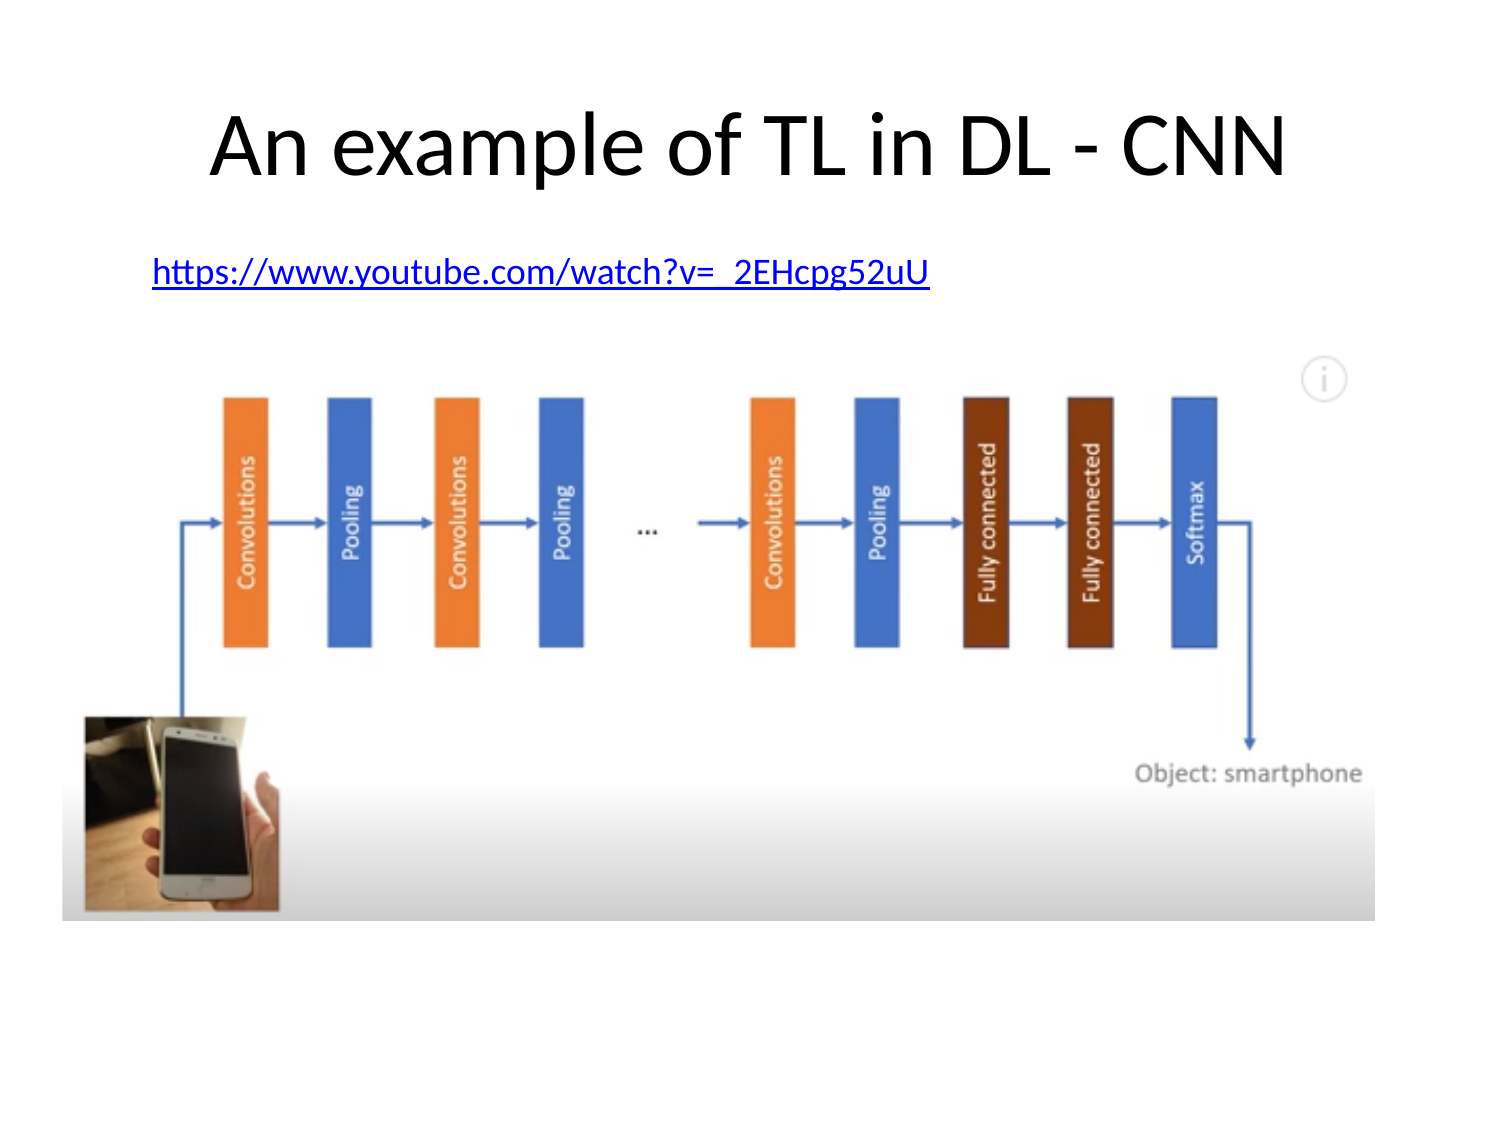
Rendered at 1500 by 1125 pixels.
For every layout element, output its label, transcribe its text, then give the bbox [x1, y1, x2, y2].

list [62, 337, 1376, 921]
title An example of TL in DL - CNN [75, 45, 1425, 233]
text_box https://www.youtube.com/watch?v=_2EHcpg52uU [137, 239, 1325, 300]
